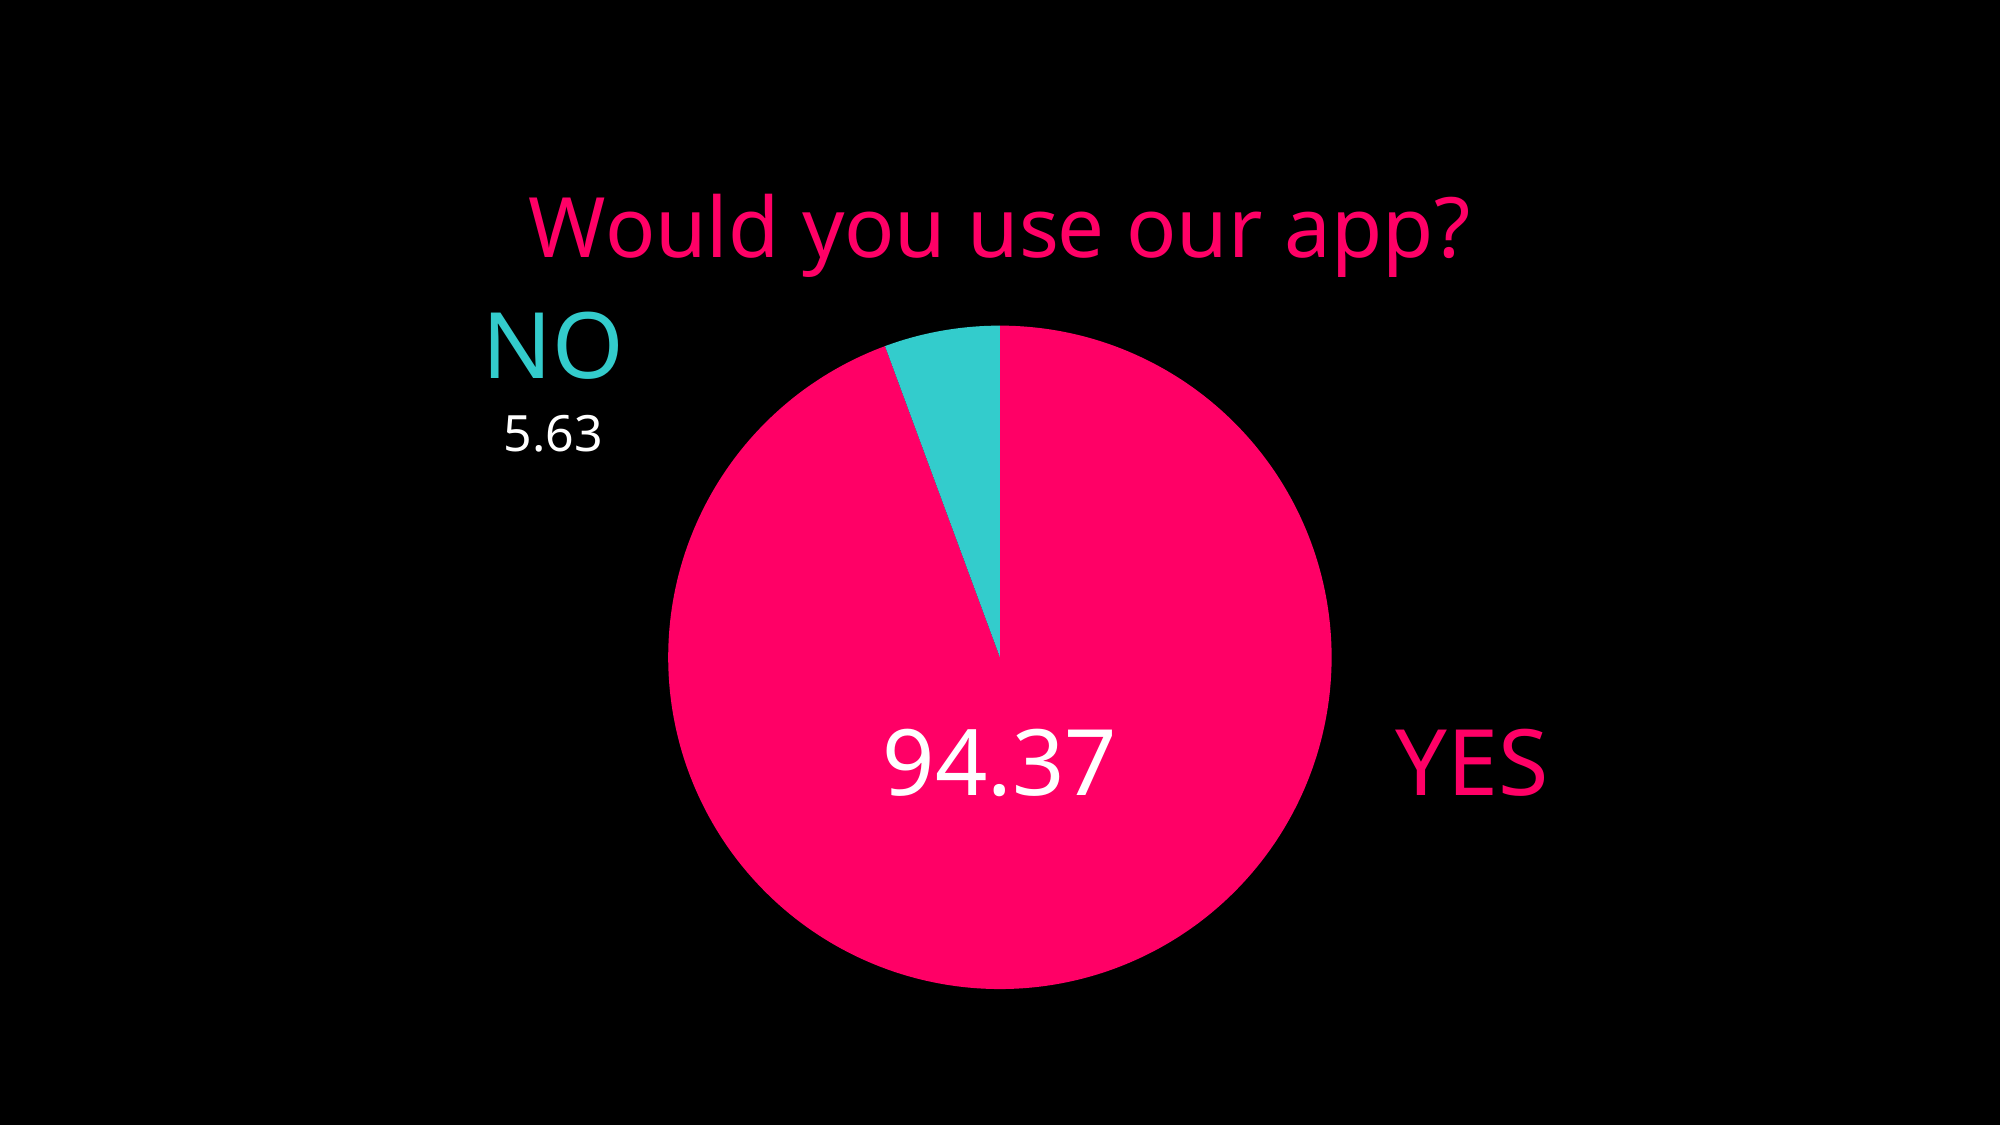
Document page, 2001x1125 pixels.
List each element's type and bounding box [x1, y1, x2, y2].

chart [333, 117, 1667, 1007]
